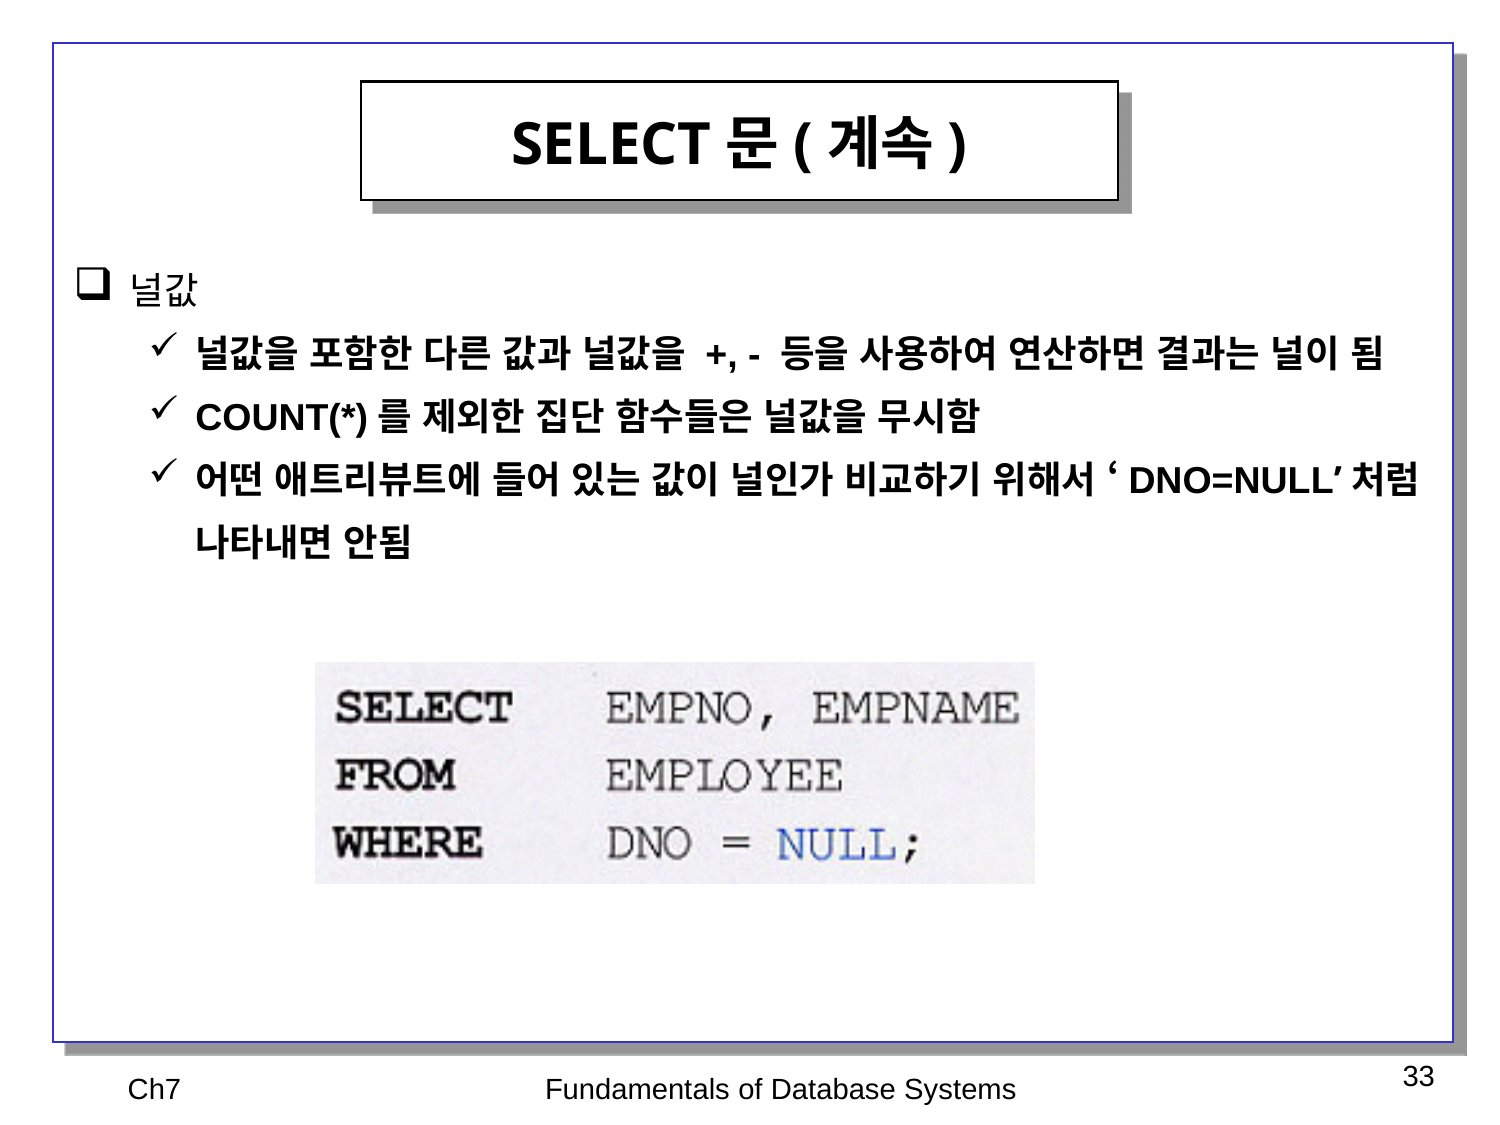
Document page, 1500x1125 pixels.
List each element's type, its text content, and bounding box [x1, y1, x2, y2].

footer Fundamentals of Database Systems [449, 1049, 1113, 1125]
text_box SELECT문(계속) [361, 81, 1118, 201]
slide_number 33 [1136, 1049, 1451, 1125]
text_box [314, 661, 1036, 884]
slide_number Ch7 [112, 1049, 426, 1125]
list 널값 널값을 포함한 다른 값과 널값을 +, - 등을 사용하여 연산하면 결과는 널이 됨 COUNT(*)를 제외한 집단 함수들은 널값을 무시함 어떤 애트리뷰트에 들어 있는 값이 널인가 비교하기 위해서 ‘DNO=NULL’처럼 나타내면 안됨 [58, 241, 1446, 1046]
